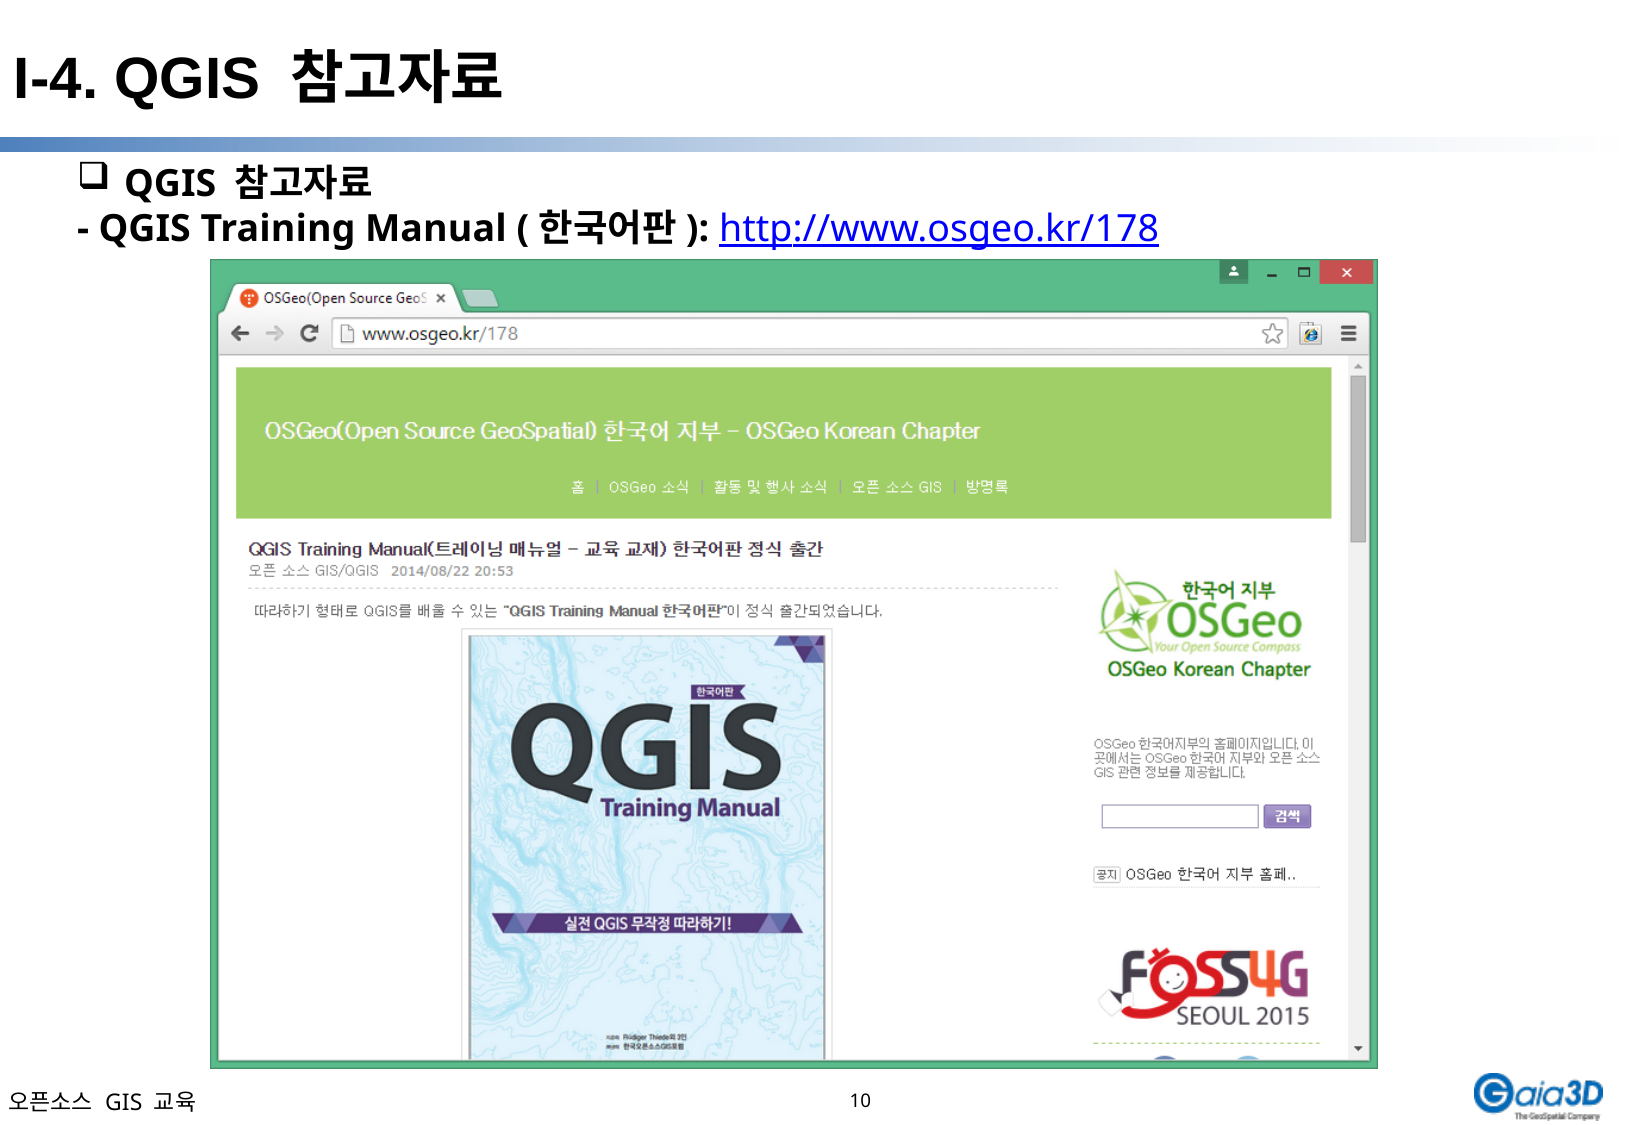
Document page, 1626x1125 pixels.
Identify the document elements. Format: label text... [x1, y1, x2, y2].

slide_number 10 [670, 1086, 1050, 1118]
text_box QGIS 참고자료 - QGIS Training Manual (한국어판): http://www.osgeo.kr/178 [62, 151, 1552, 307]
picture [209, 259, 1378, 1070]
picture [1474, 1073, 1603, 1121]
text_box I-4. QGIS 참고자료 [0, 0, 955, 150]
